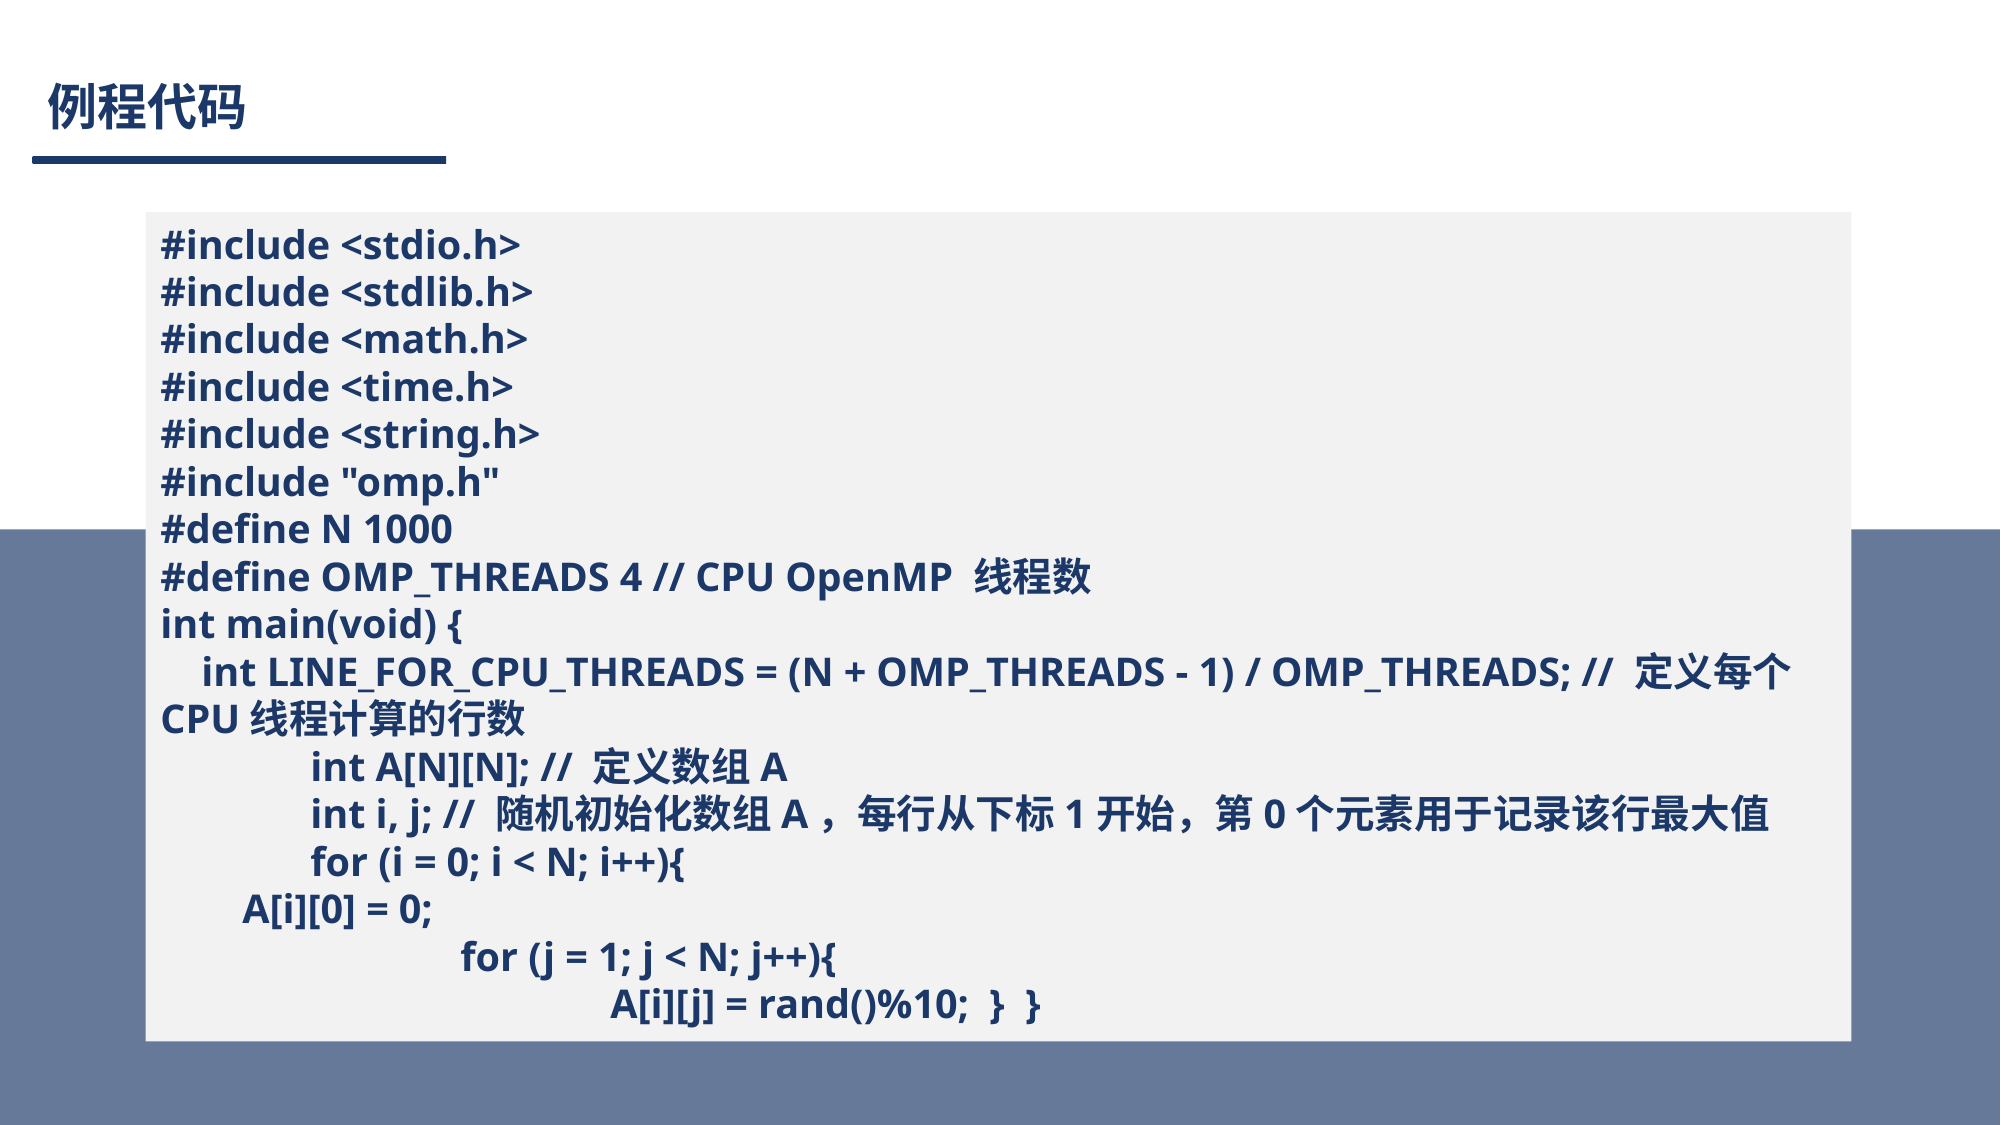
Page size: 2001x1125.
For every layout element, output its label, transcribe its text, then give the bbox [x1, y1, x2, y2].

text_box [145, 1034, 1852, 1042]
title 例程代码 [32, 67, 569, 152]
text_box #include <stdio.h> #include <stdlib.h> #include <math.h> #include <time.h> #include <string.h> #include "omp.h" #define N 1000 #define OMP_THREADS 4 // CPU OpenMP 线程数 int main(void) { int LINE_FOR_CPU_THREADS = (N + OMP_THREADS - 1) / OMP_THREADS; // 定义每个CPU线程计算的行数 int A[N][N]; // 定义数组A int i, j; // 随机初始化数组A，每行从下标1开始，第0个元素用于记录该行最大值 for (i = 0; i < N; i++){ A[i][0] = 0; for (j = 1; j < N; j++){ A[i][j] = rand()%10; } } [145, 212, 1852, 1034]
